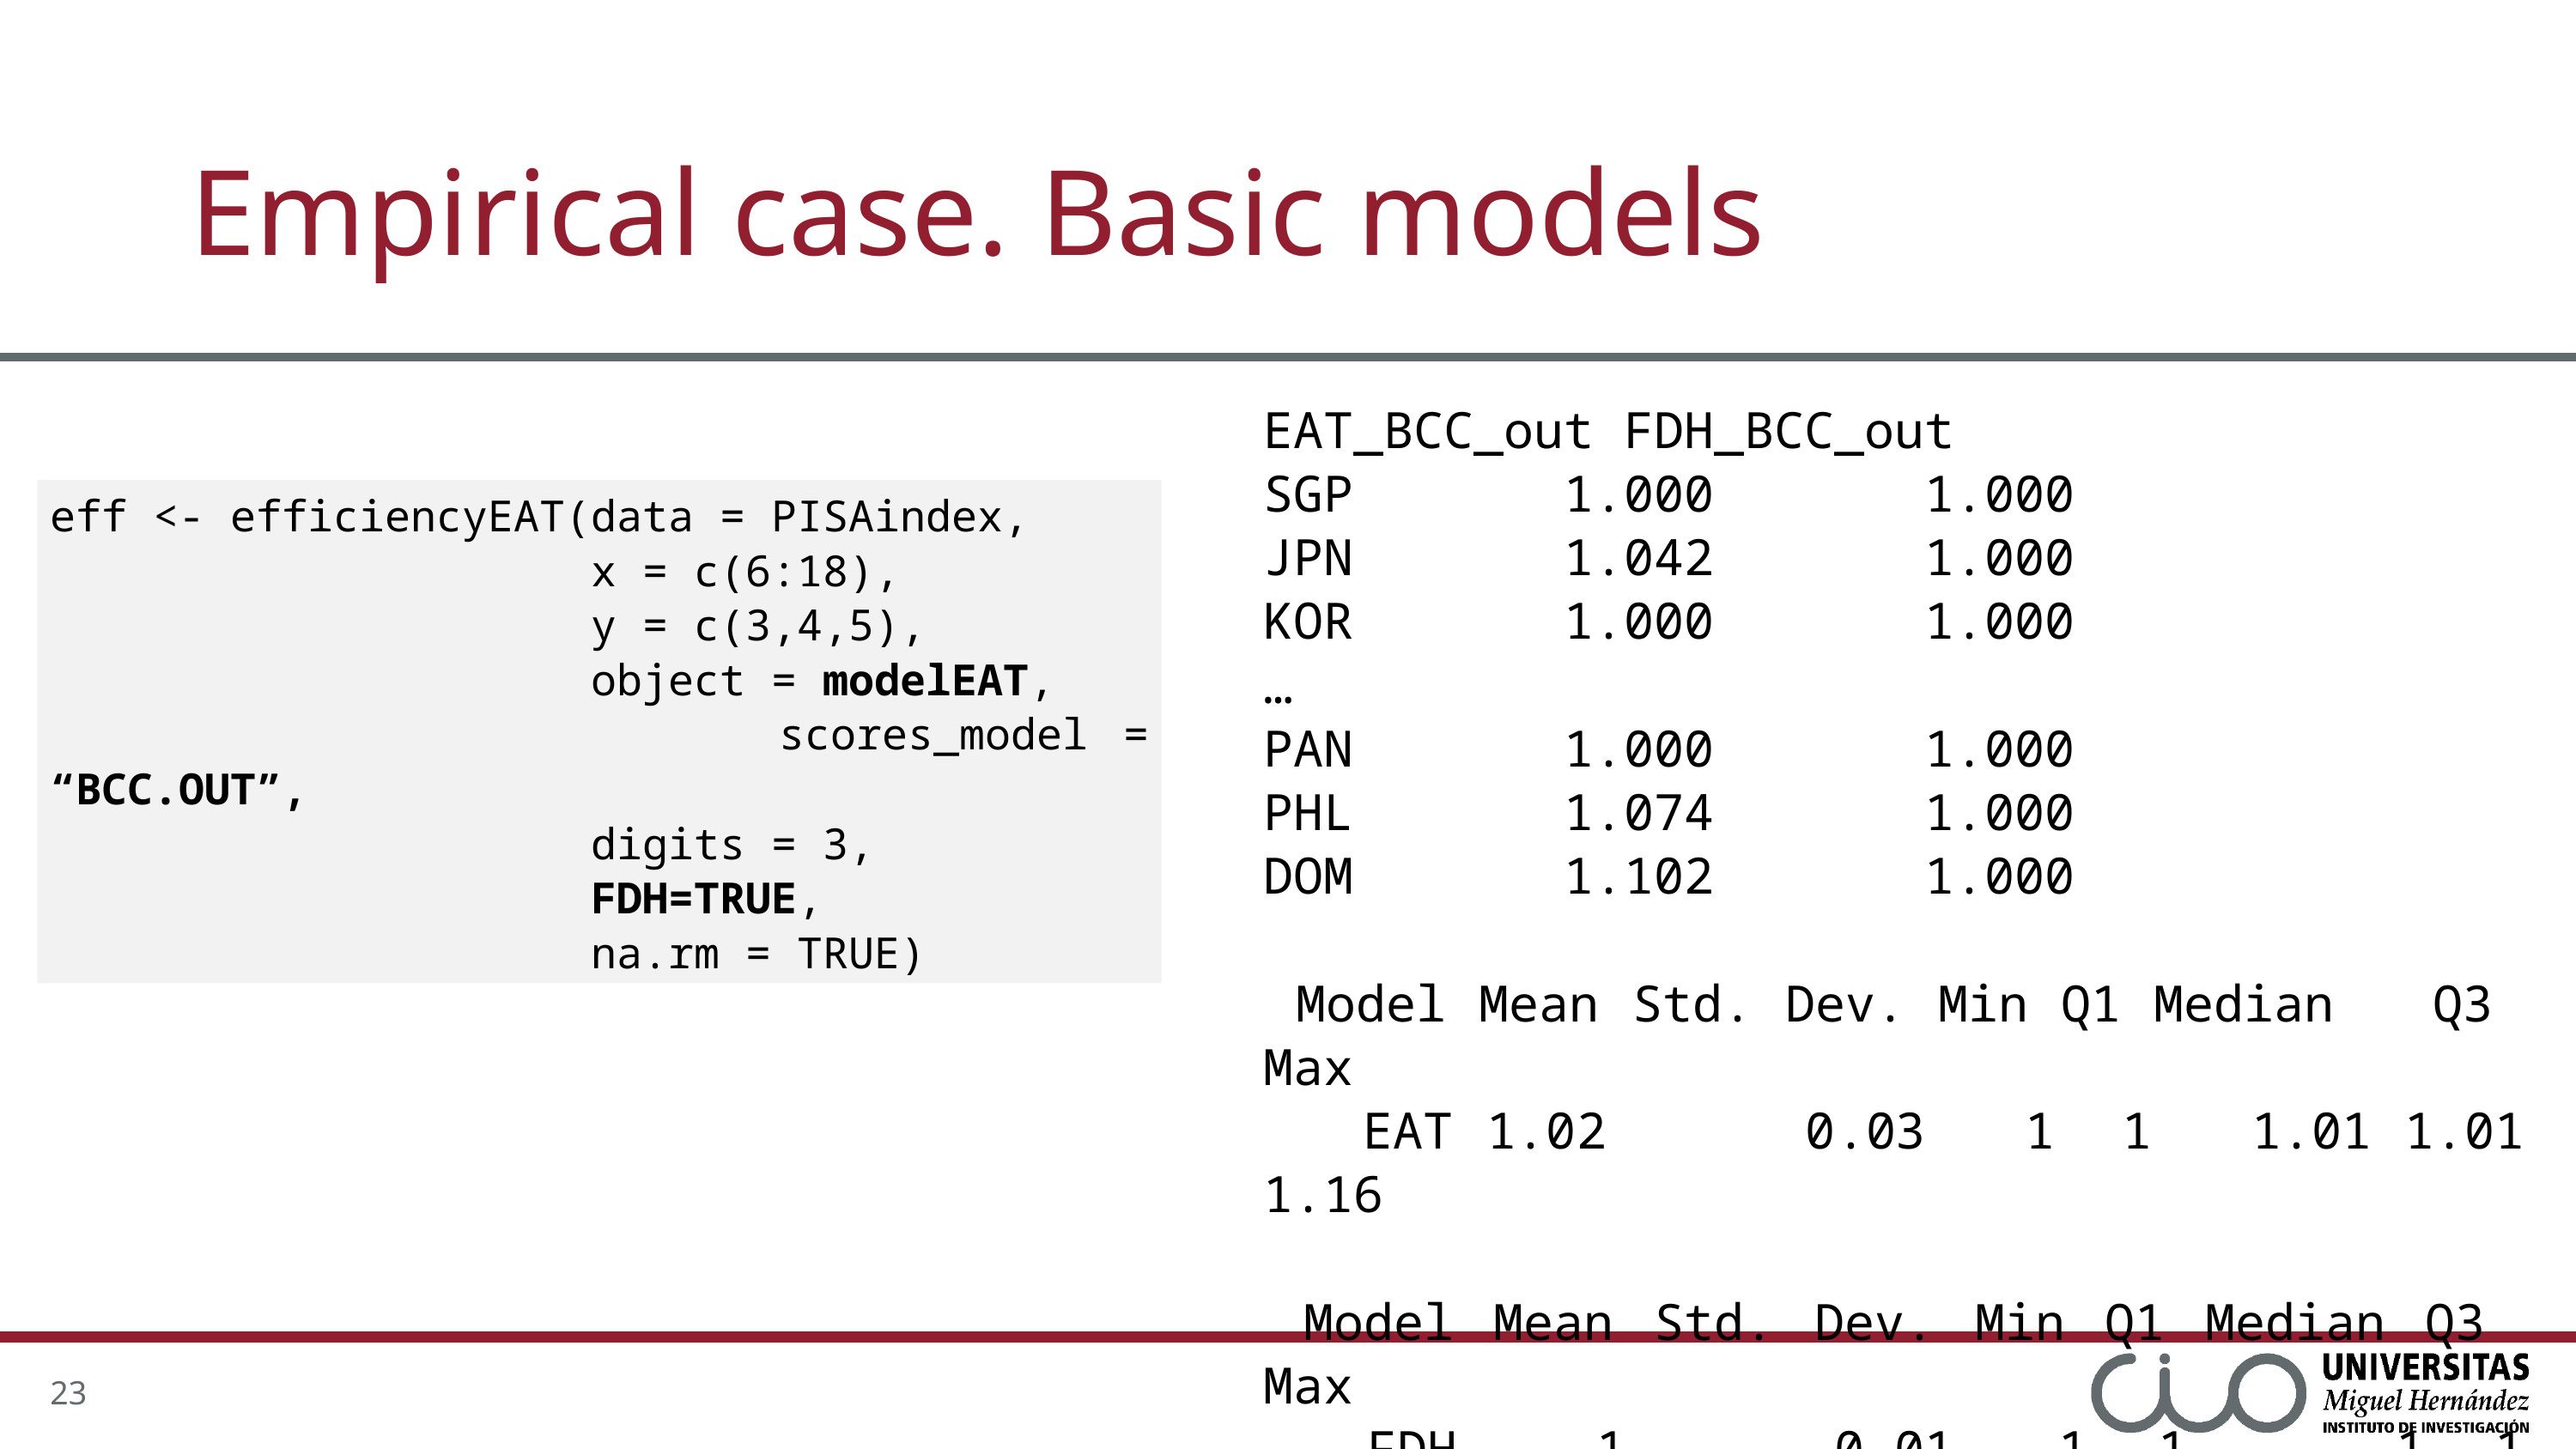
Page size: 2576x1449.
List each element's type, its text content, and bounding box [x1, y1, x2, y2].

slide_number 23 [37, 1355, 197, 1434]
title Empirical case. Basic models [177, 76, 2399, 358]
text_box eff <- efficiencyEAT(data = PISAindex, x = c(6:18), y = c(3,4,5), object = modelEAT, scores_model = “BCC.OUT”, digits = 3, FDH=TRUE, na.rm = TRUE) [37, 479, 1162, 984]
text_box EAT_BCC_out FDH_BCC_out SGP 1.000 1.000 JPN 1.042 1.000 KOR 1.000 1.000 … PAN 1.000 1.000 PHL 1.074 1.000 DOM 1.102 1.000 Model Mean Std. Dev. Min Q1 Median Q3 Max EAT 1.02 0.03 1 1 1.01 1.01 1.16 Model Mean Std. Dev. Min Q1 Median Q3 Max FDH 1 0.01 1 1 1 1 1.04 [1250, 388, 2539, 1449]
